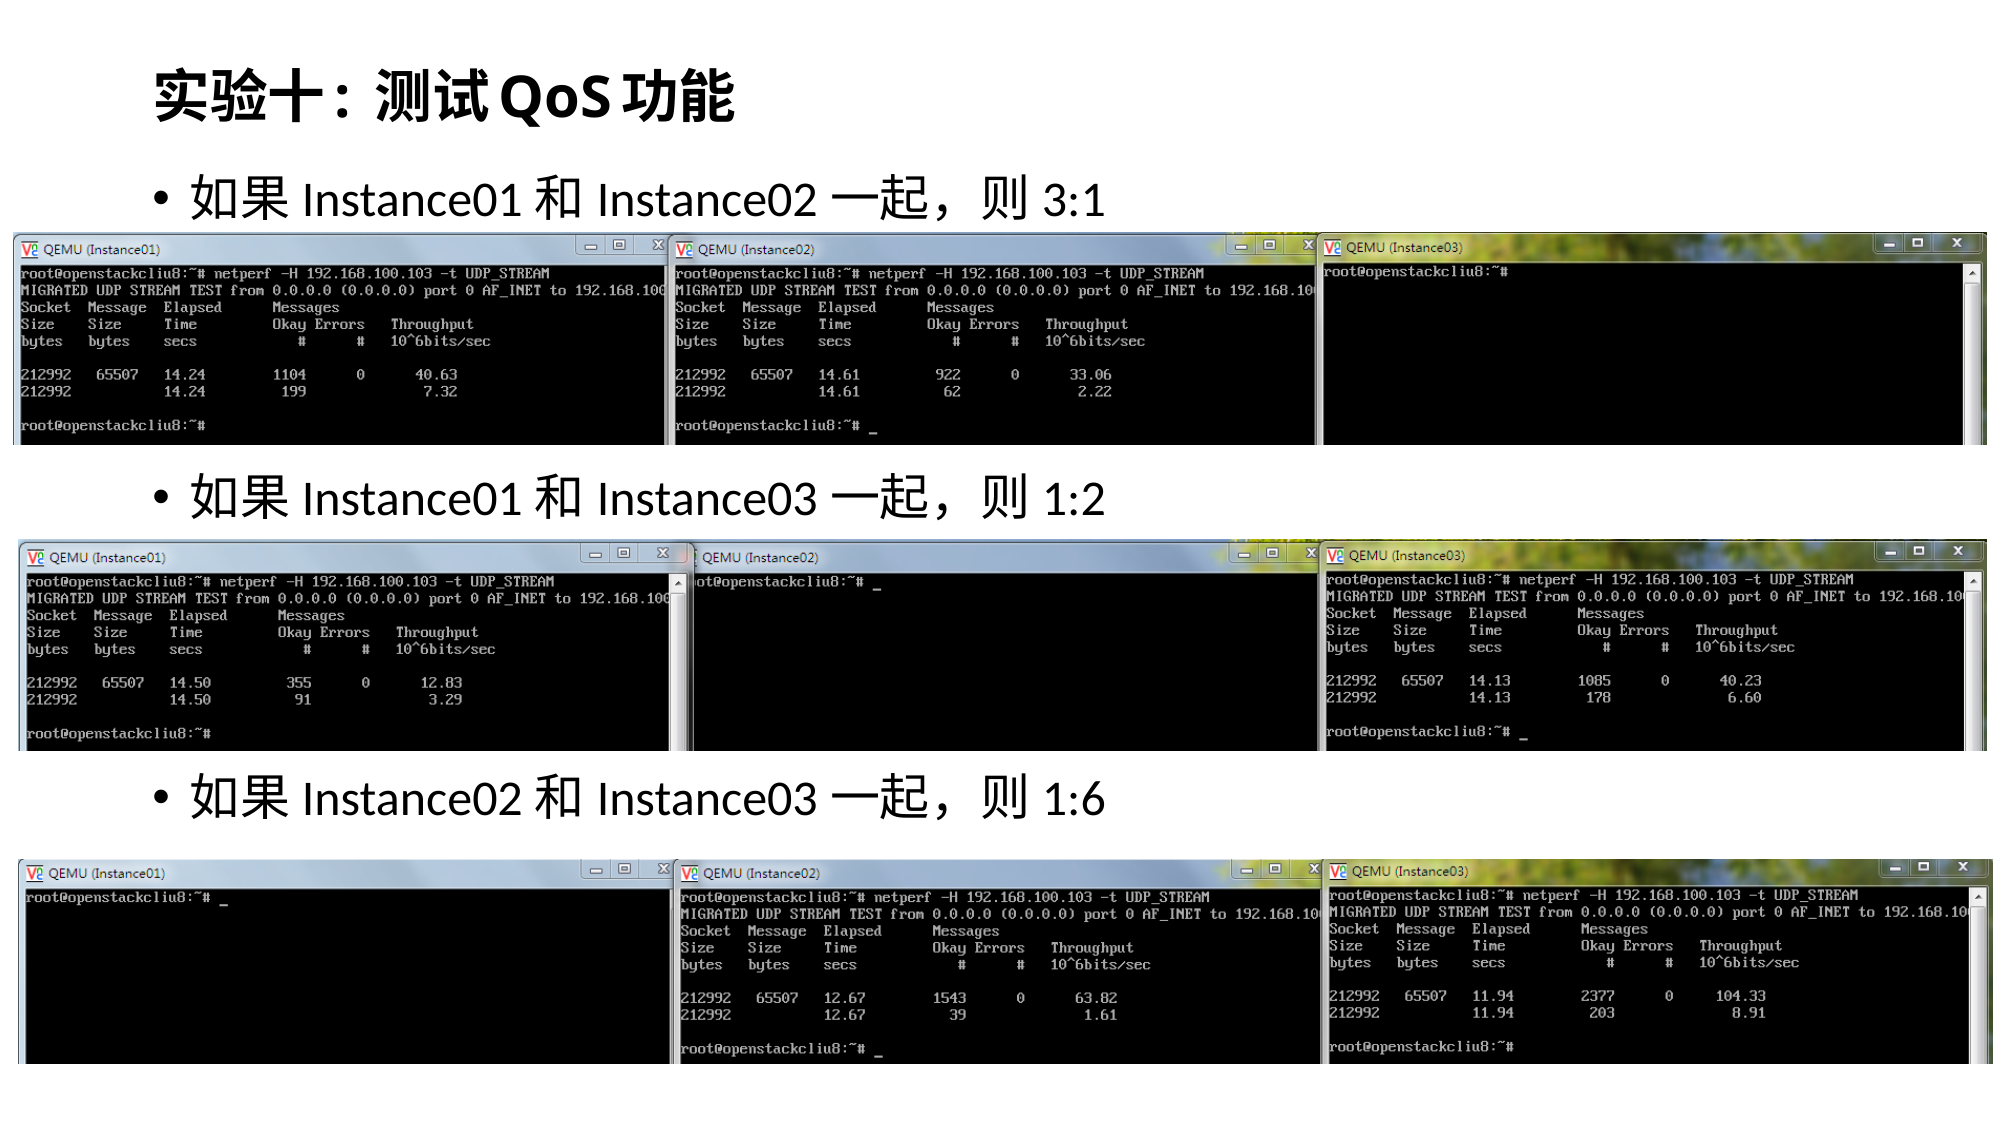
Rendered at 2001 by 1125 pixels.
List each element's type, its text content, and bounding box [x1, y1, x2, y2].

picture [13, 232, 1987, 445]
title 实验十: 测试QoS功能 [137, 59, 1863, 138]
picture [18, 859, 1993, 1065]
picture [18, 539, 1987, 751]
list 如果Instance01和Instance02一起，则3:1 如果Instance01和Instance03一起，则1:2 如果Instance02和Instance03一起，则1:6 [137, 445, 1863, 539]
list 如果Instance01和Instance02一起，则3:1 如果Instance01和Instance03一起，则1:2 如果Instance02和Instance03一起，则1:6 [137, 751, 1863, 859]
list 如果Instance01和Instance02一起，则3:1 如果Instance01和Instance03一起，则1:2 如果Instance02和Instance03一起，则1:6 [137, 165, 1863, 232]
